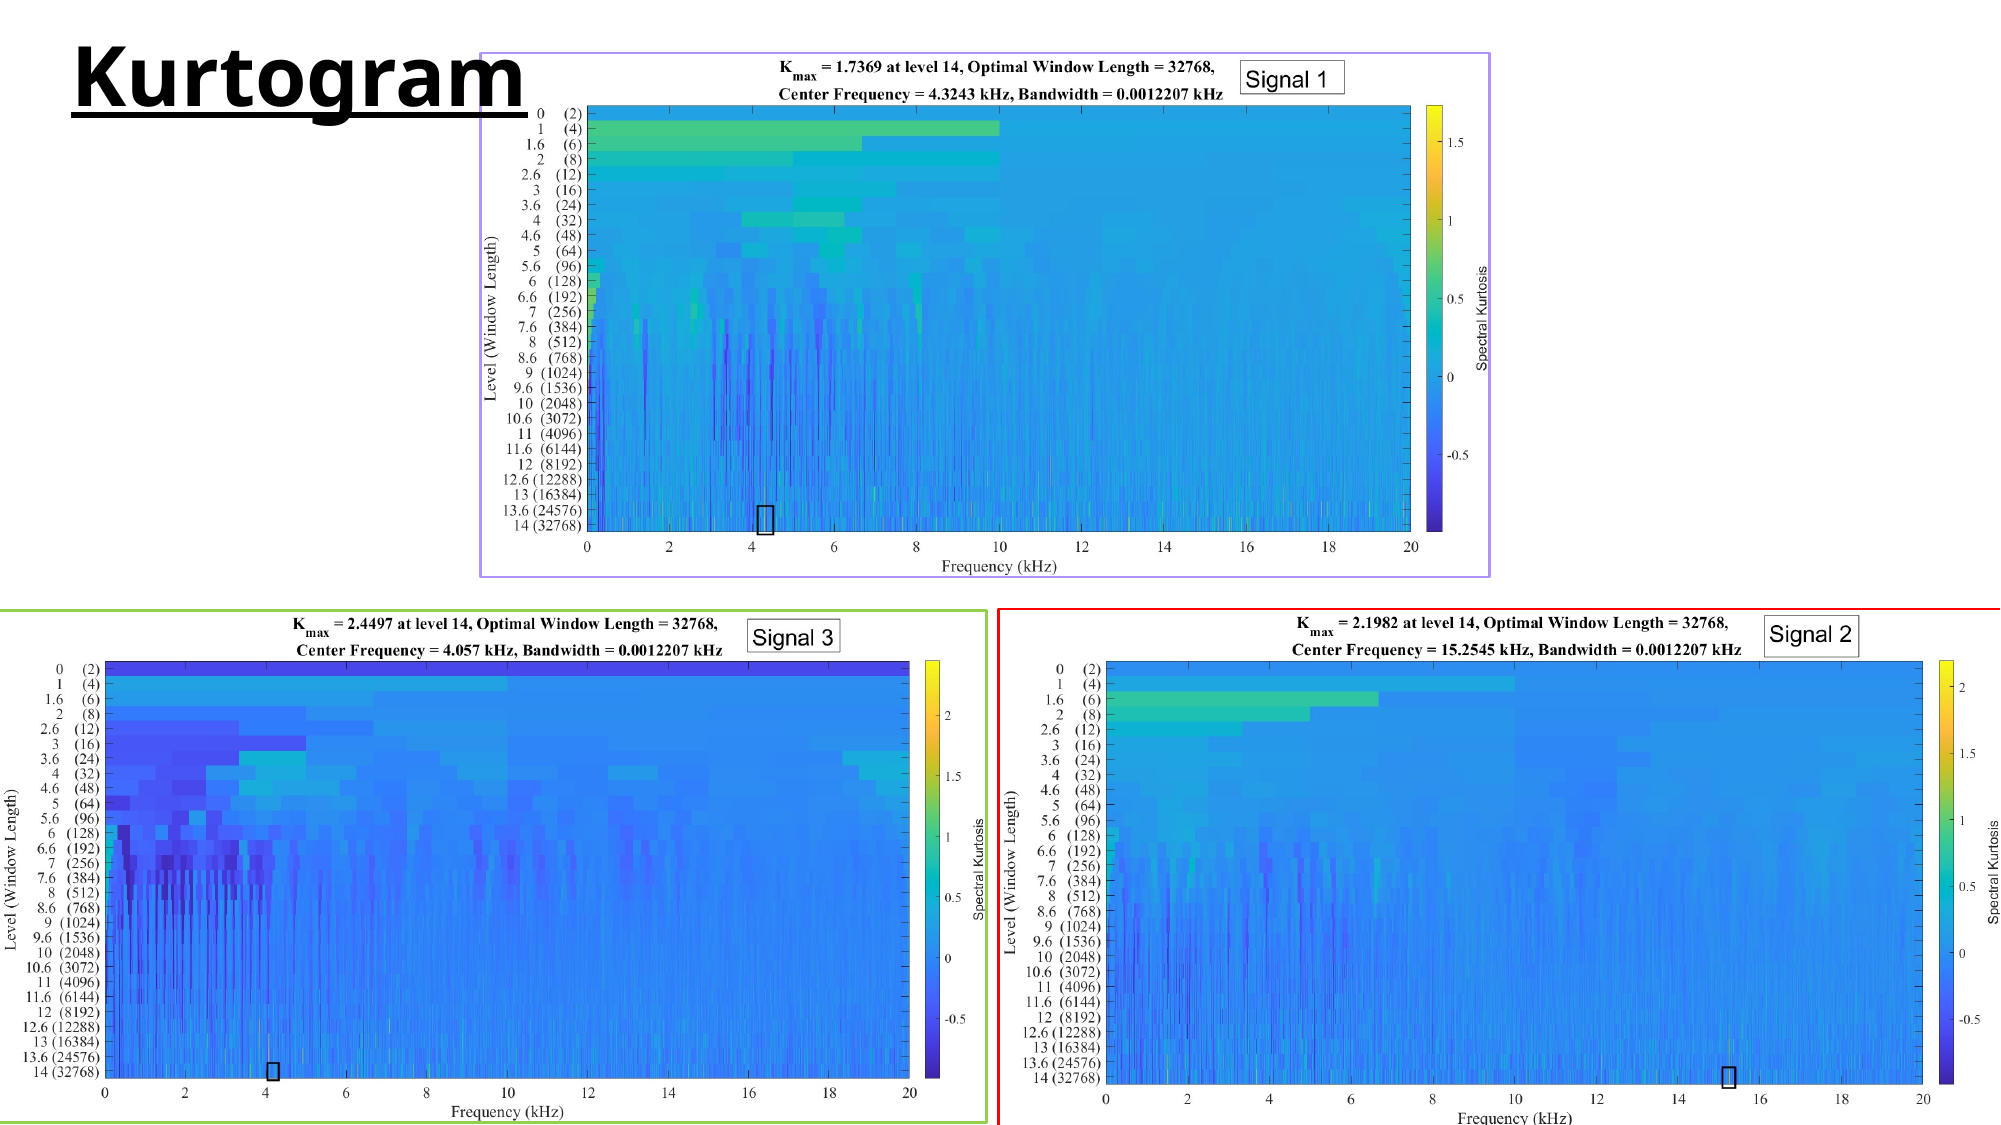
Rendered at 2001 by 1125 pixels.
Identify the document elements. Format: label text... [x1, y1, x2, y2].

text_box Kurtogram [56, 15, 685, 130]
picture [481, 54, 1488, 576]
picture [999, 610, 2000, 1125]
picture [0, 611, 985, 1122]
